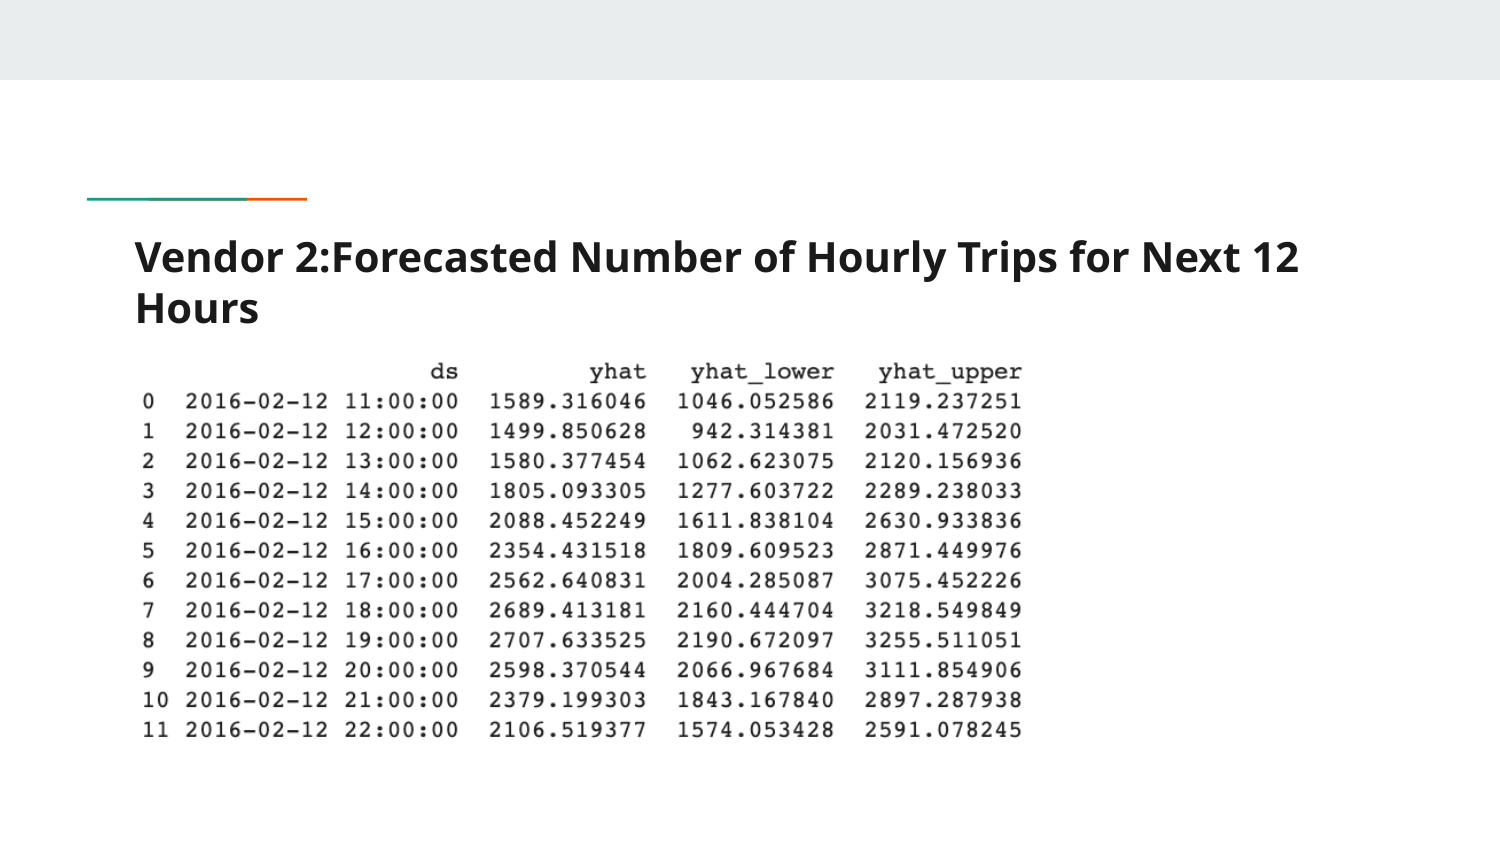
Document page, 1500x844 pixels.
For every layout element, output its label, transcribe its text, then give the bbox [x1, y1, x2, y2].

picture [134, 351, 1048, 760]
title Vendor 2:Forecasted Number of Hourly Trips for Next 12 Hours [119, 216, 1439, 305]
